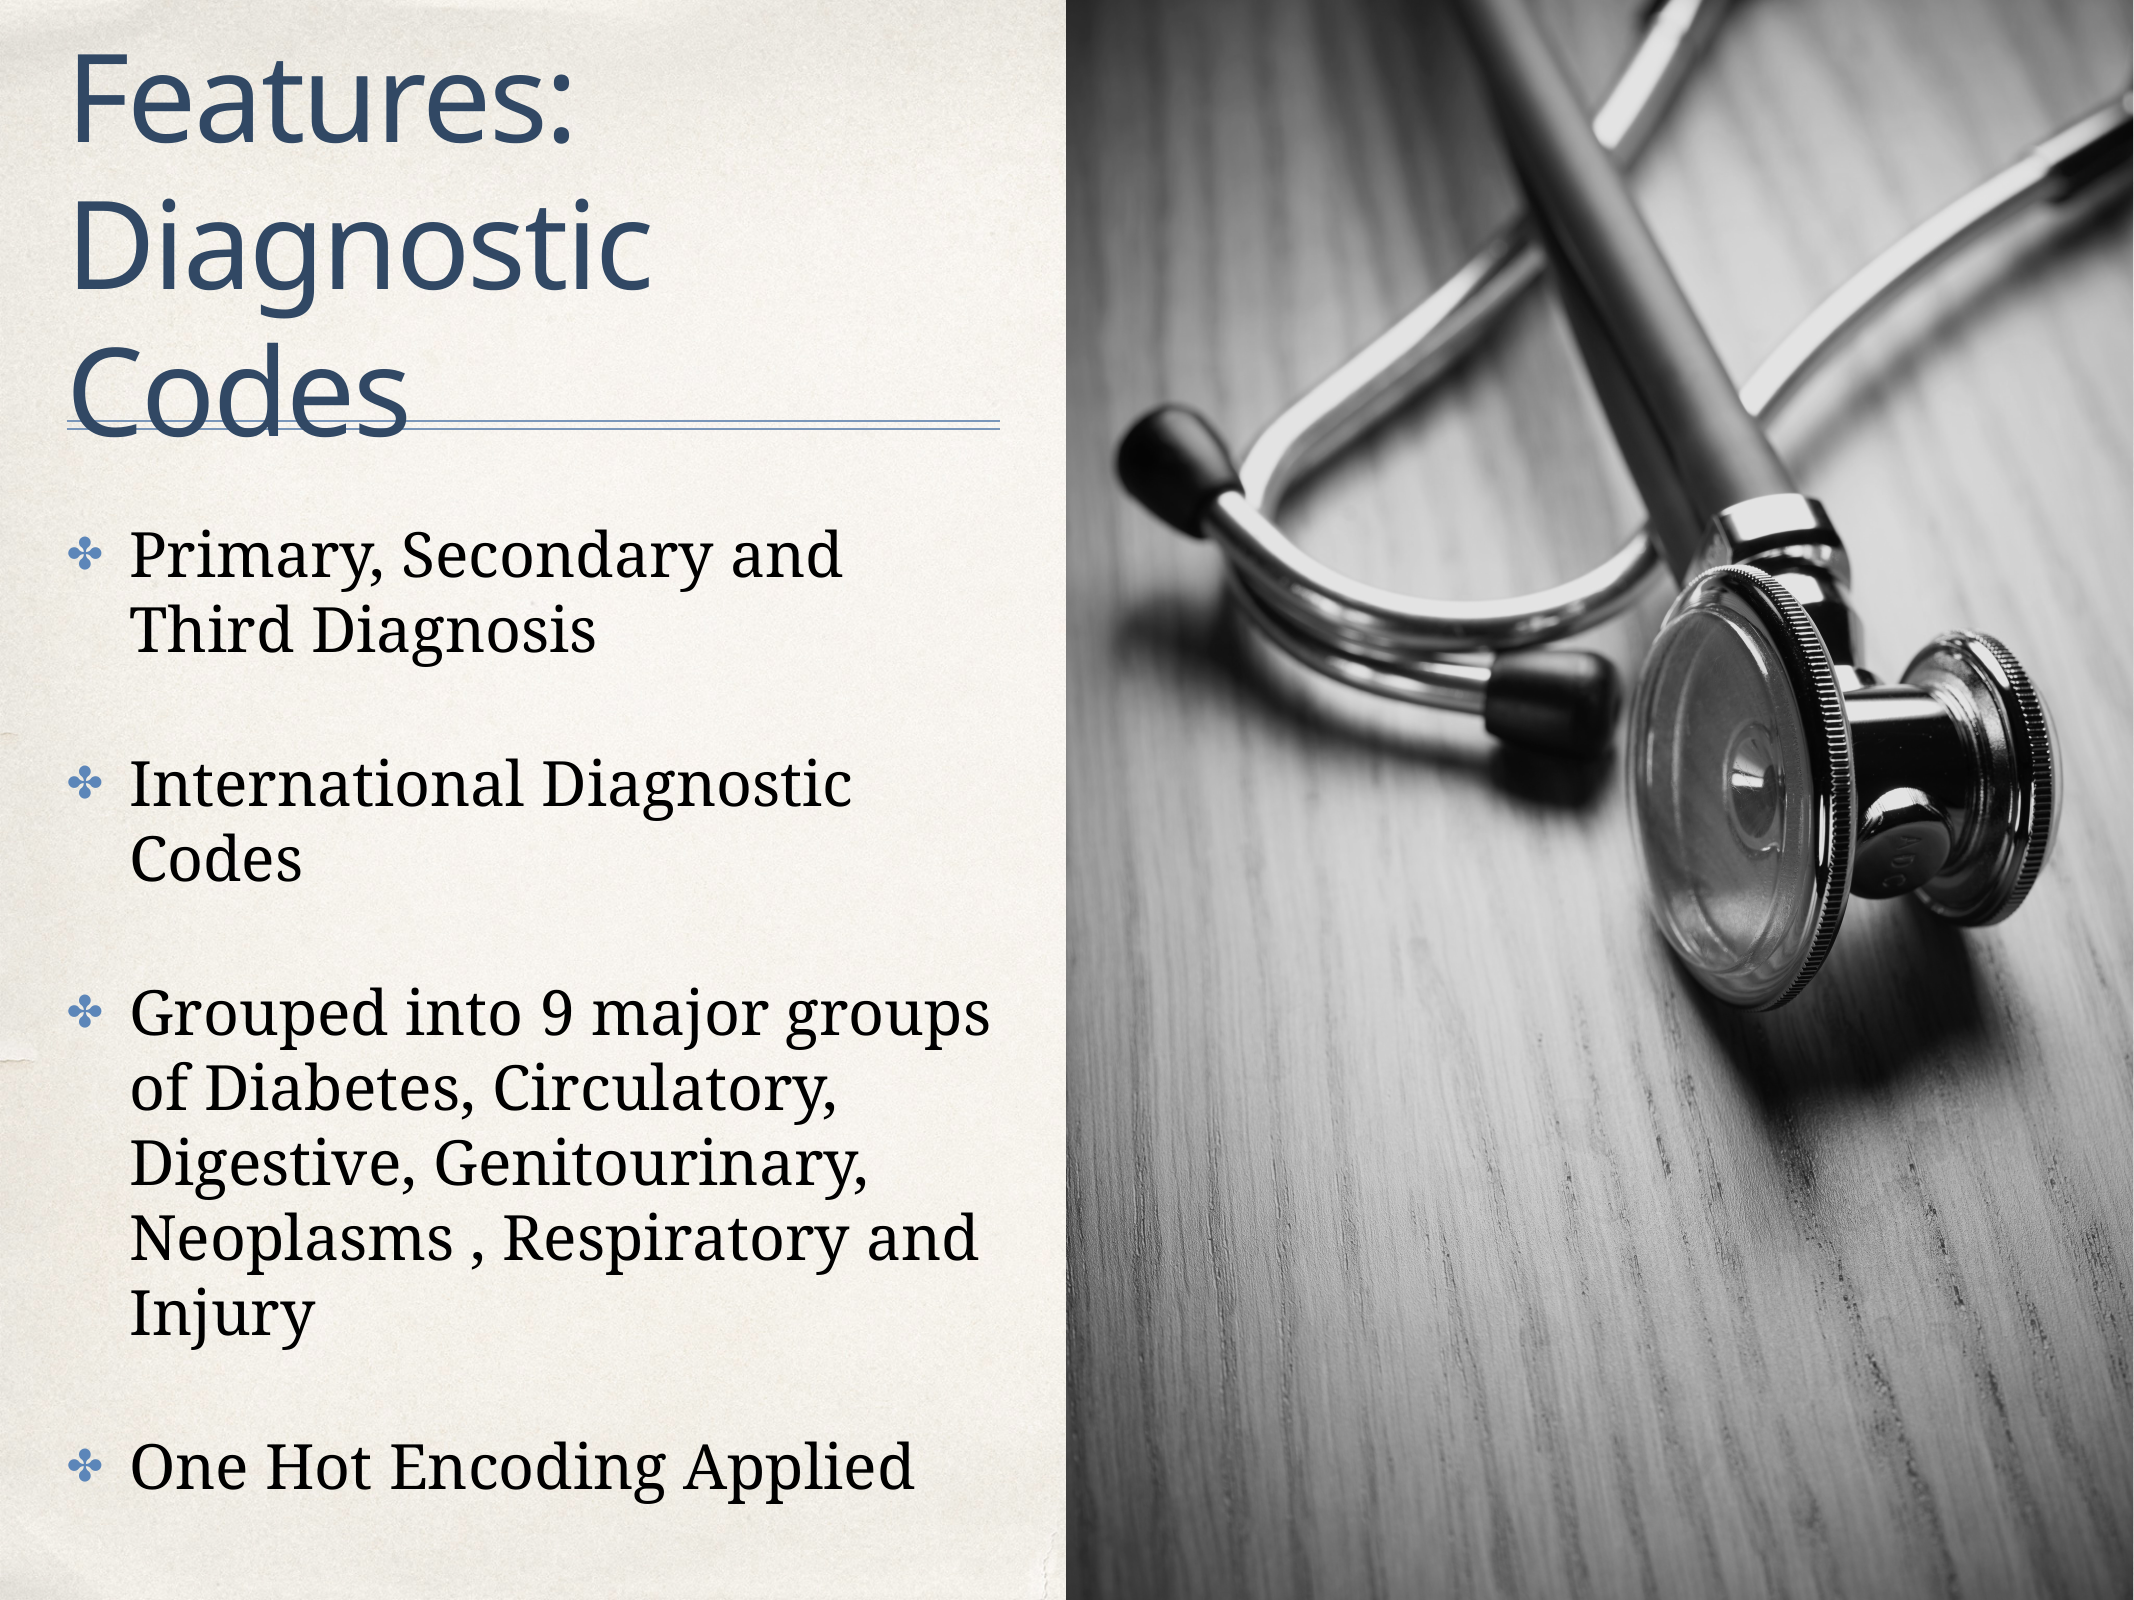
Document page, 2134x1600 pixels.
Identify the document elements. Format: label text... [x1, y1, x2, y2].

list Primary, Secondary and Third Diagnosis International Diagnostic Codes Grouped into 9 major groups of Diabetes, Circulatory, Digestive, Genitourinary, Neoplasms , Respiratory and Injury One Hot Encoding Applied [57, 489, 1013, 1528]
picture [0, 0, 2134, 1600]
title Features: Diagnostic Codes [57, 72, 1013, 409]
